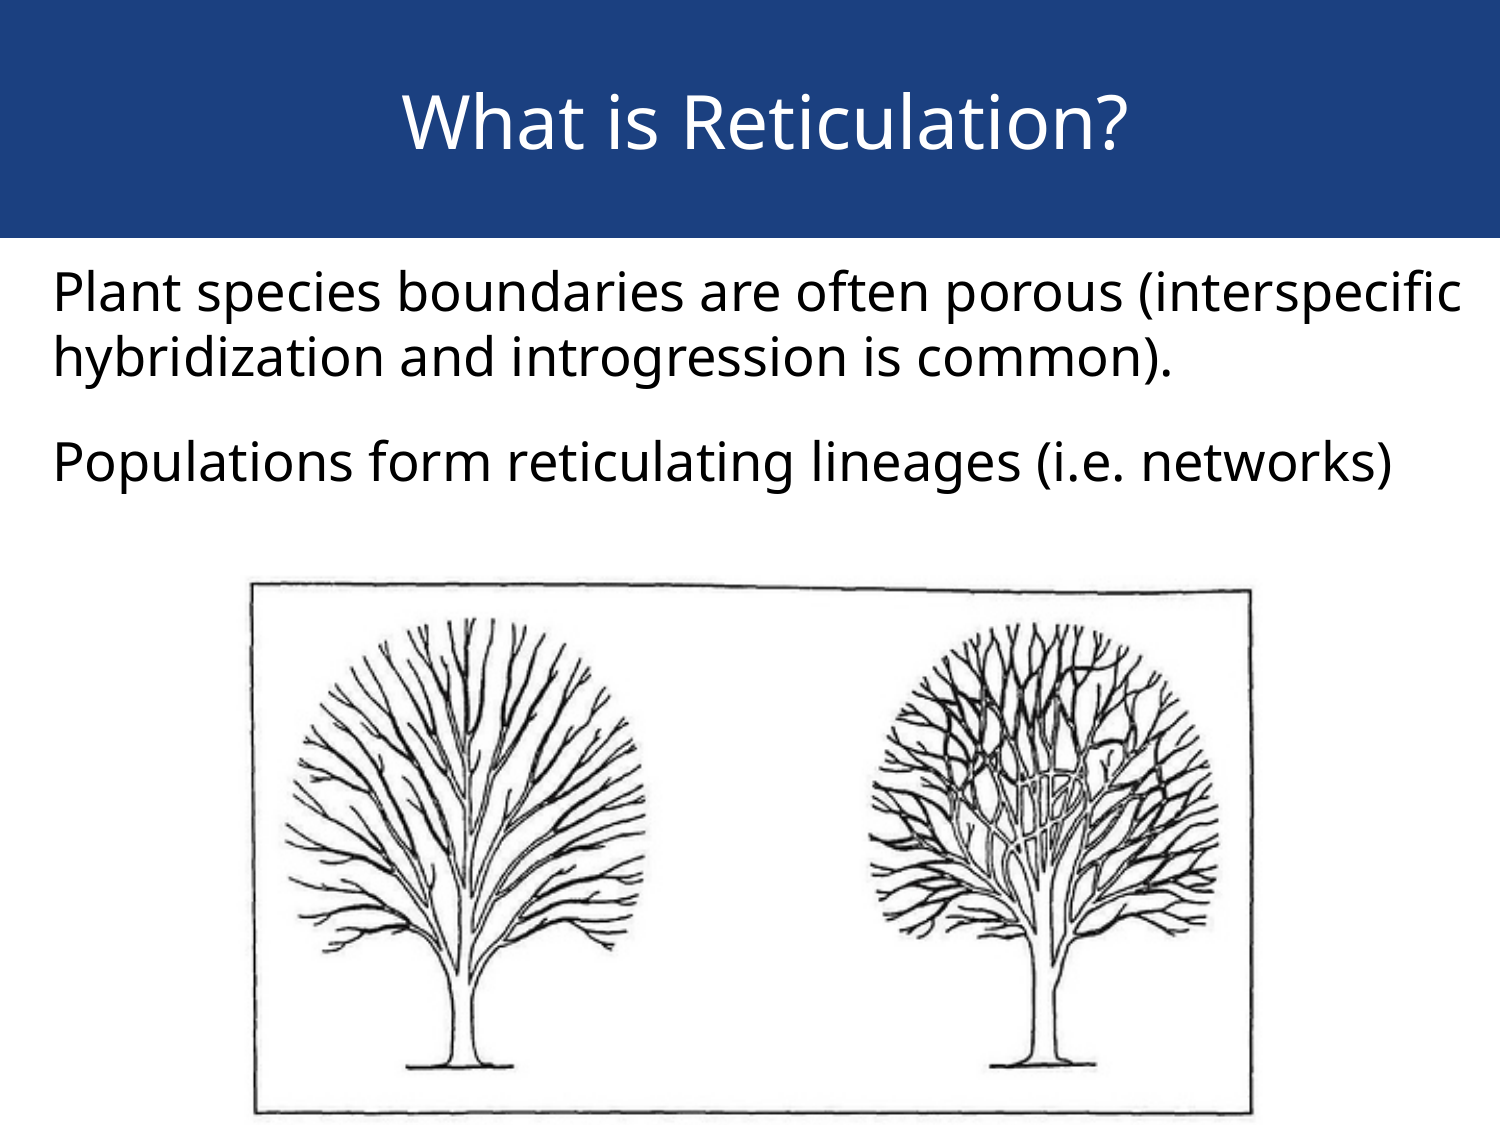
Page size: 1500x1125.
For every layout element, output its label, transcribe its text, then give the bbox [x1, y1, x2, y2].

picture [228, 574, 1272, 1125]
text_box What is Reticulation? [204, 67, 1327, 172]
text_box [0, 0, 1500, 238]
text_box Plant species boundaries are often porous (interspecific hybridization and introgression is common). Populations form reticulating lineages (i.e. networks) [37, 249, 1500, 520]
list [50, 520, 1451, 1026]
